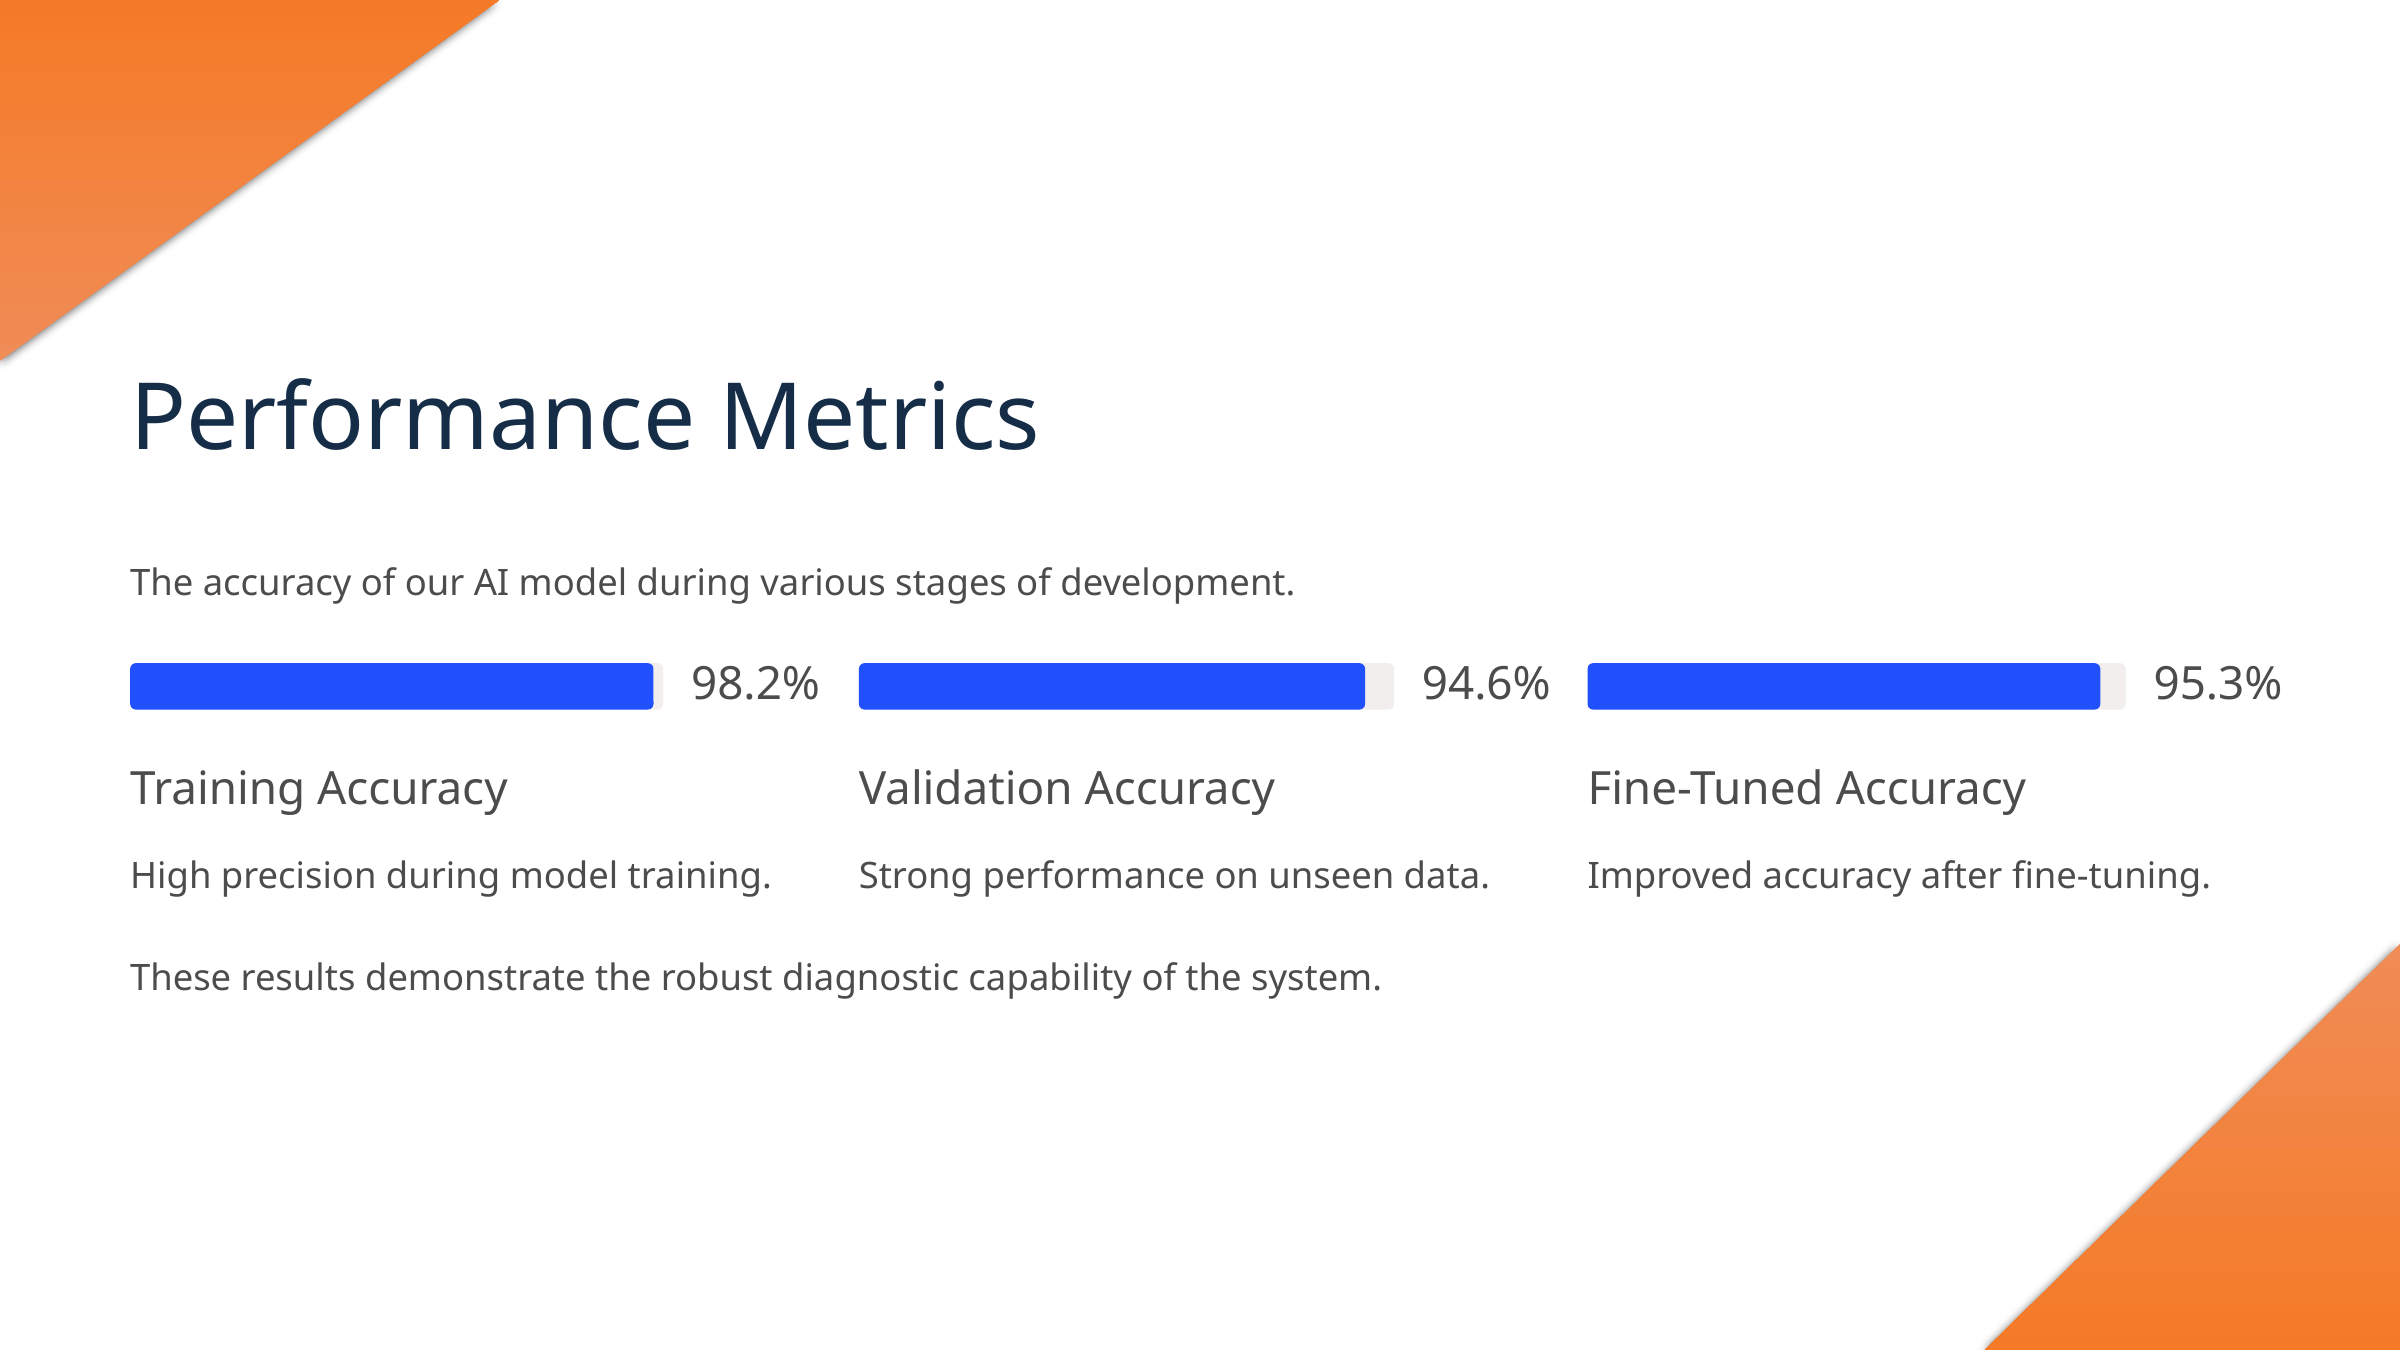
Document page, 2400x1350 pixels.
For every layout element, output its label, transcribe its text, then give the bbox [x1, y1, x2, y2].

text_box Strong performance on unseen data. [858, 836, 1541, 896]
text_box [1984, 943, 2400, 1350]
text_box [0, 0, 500, 361]
text_box Fine-Tuned Accuracy [1587, 756, 2053, 815]
text_box [2097, 663, 2126, 710]
text_box Training Accuracy [130, 756, 596, 815]
text_box Validation Accuracy [858, 756, 1324, 815]
text_box [858, 663, 1366, 710]
text_box Performance Metrics [130, 352, 1061, 469]
text_box [651, 663, 664, 710]
text_box 94.6% [1421, 663, 1541, 710]
text_box [130, 663, 654, 710]
text_box [1362, 663, 1395, 710]
text_box High precision during model training. [130, 836, 813, 896]
text_box Improved accuracy after fine-tuning. [1587, 836, 2270, 896]
text_box 95.3% [2153, 663, 2270, 710]
text_box The accuracy of our AI model during various stages of development. [130, 543, 2270, 603]
text_box [1587, 663, 2101, 710]
text_box These results demonstrate the robust diagnostic capability of the system. [130, 937, 2270, 998]
text_box 98.2% [691, 663, 813, 710]
